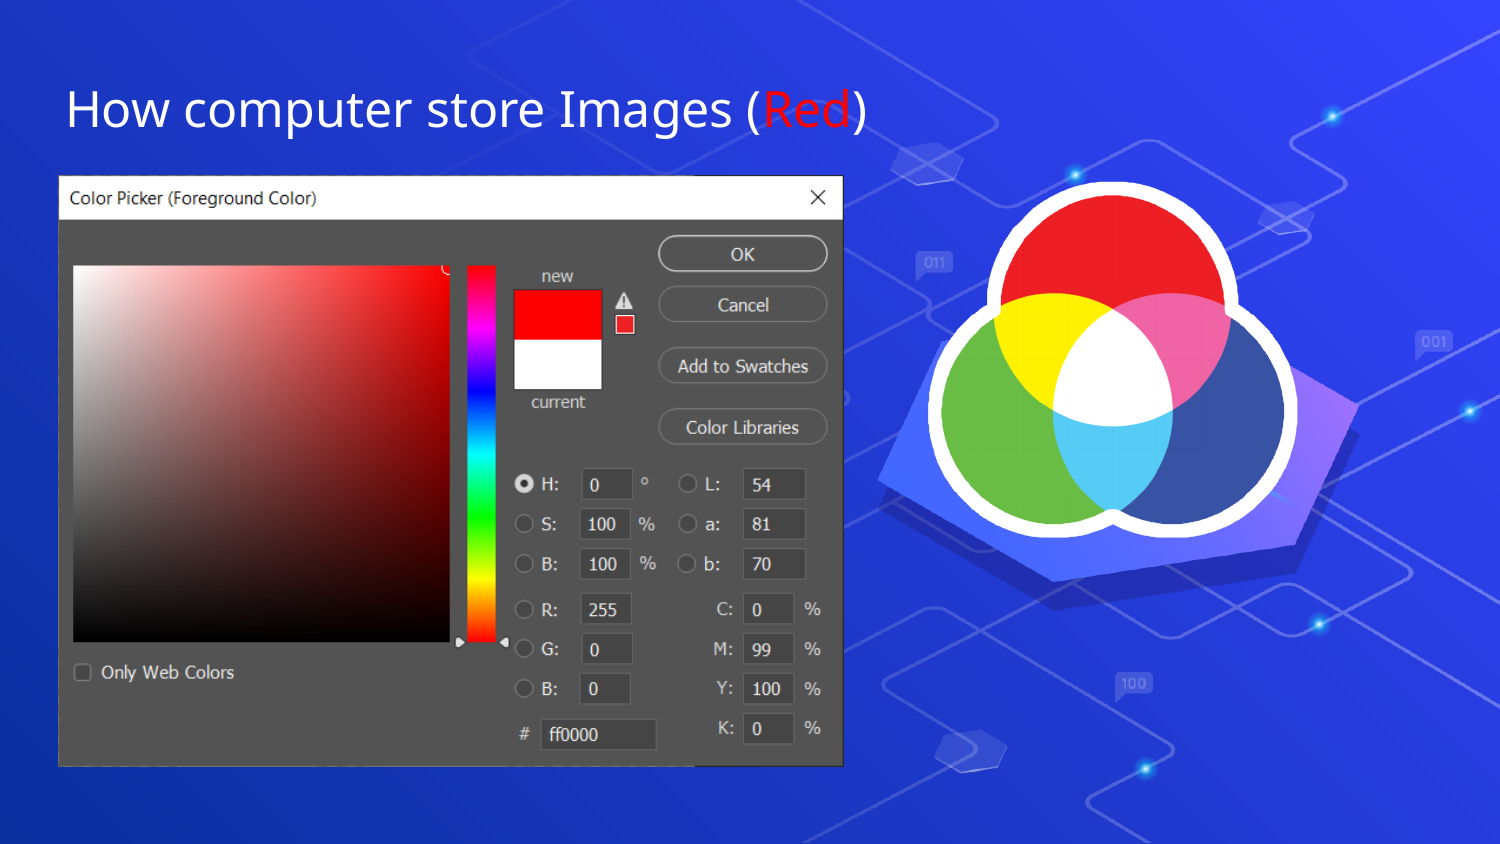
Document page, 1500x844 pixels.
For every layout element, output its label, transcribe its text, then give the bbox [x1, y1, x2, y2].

picture [0, 0, 1500, 844]
title How computer store Images (Red) [65, 0, 1070, 138]
